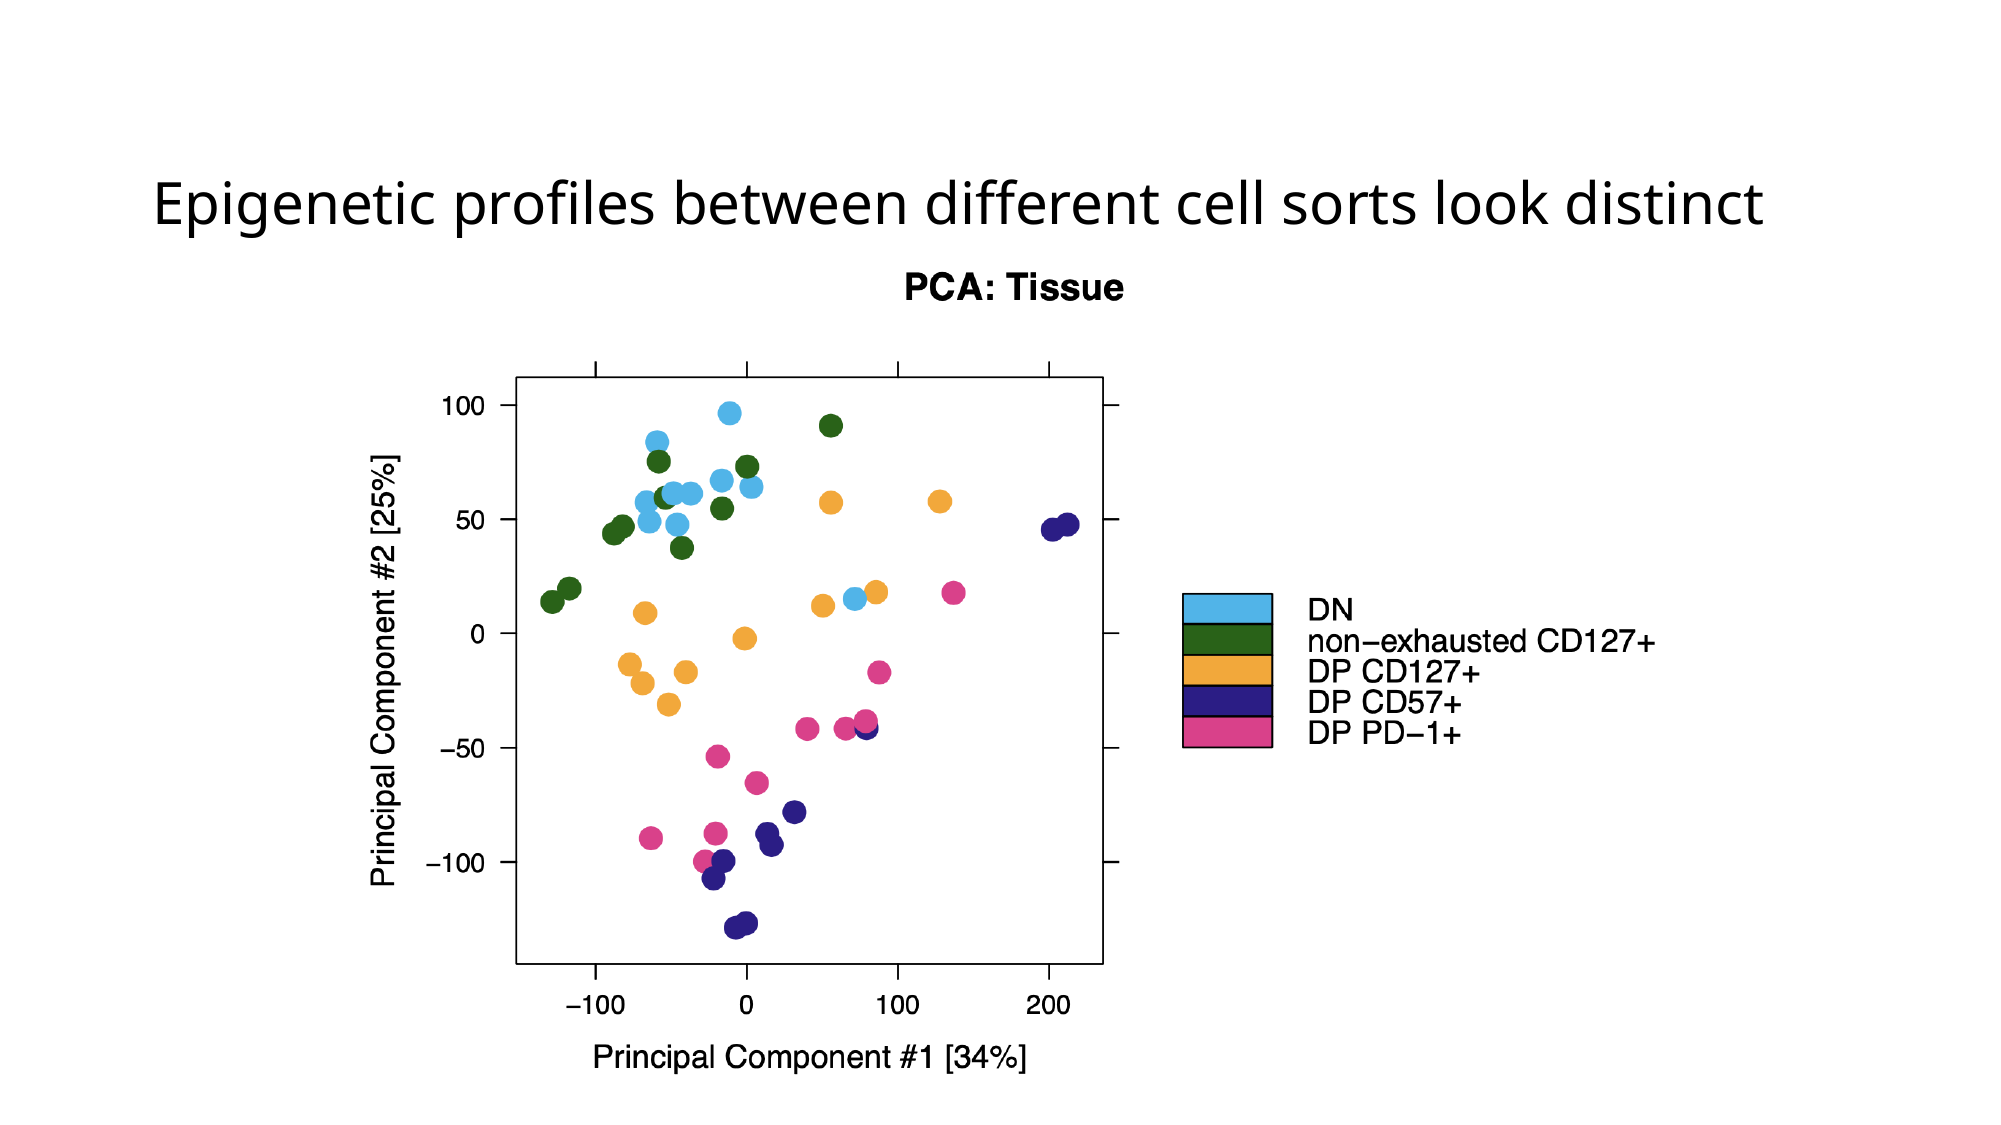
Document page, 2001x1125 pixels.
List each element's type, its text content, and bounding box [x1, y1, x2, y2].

title Epigenetic profiles between different cell sorts look distinct [137, 97, 1866, 315]
picture [354, 245, 1680, 1125]
